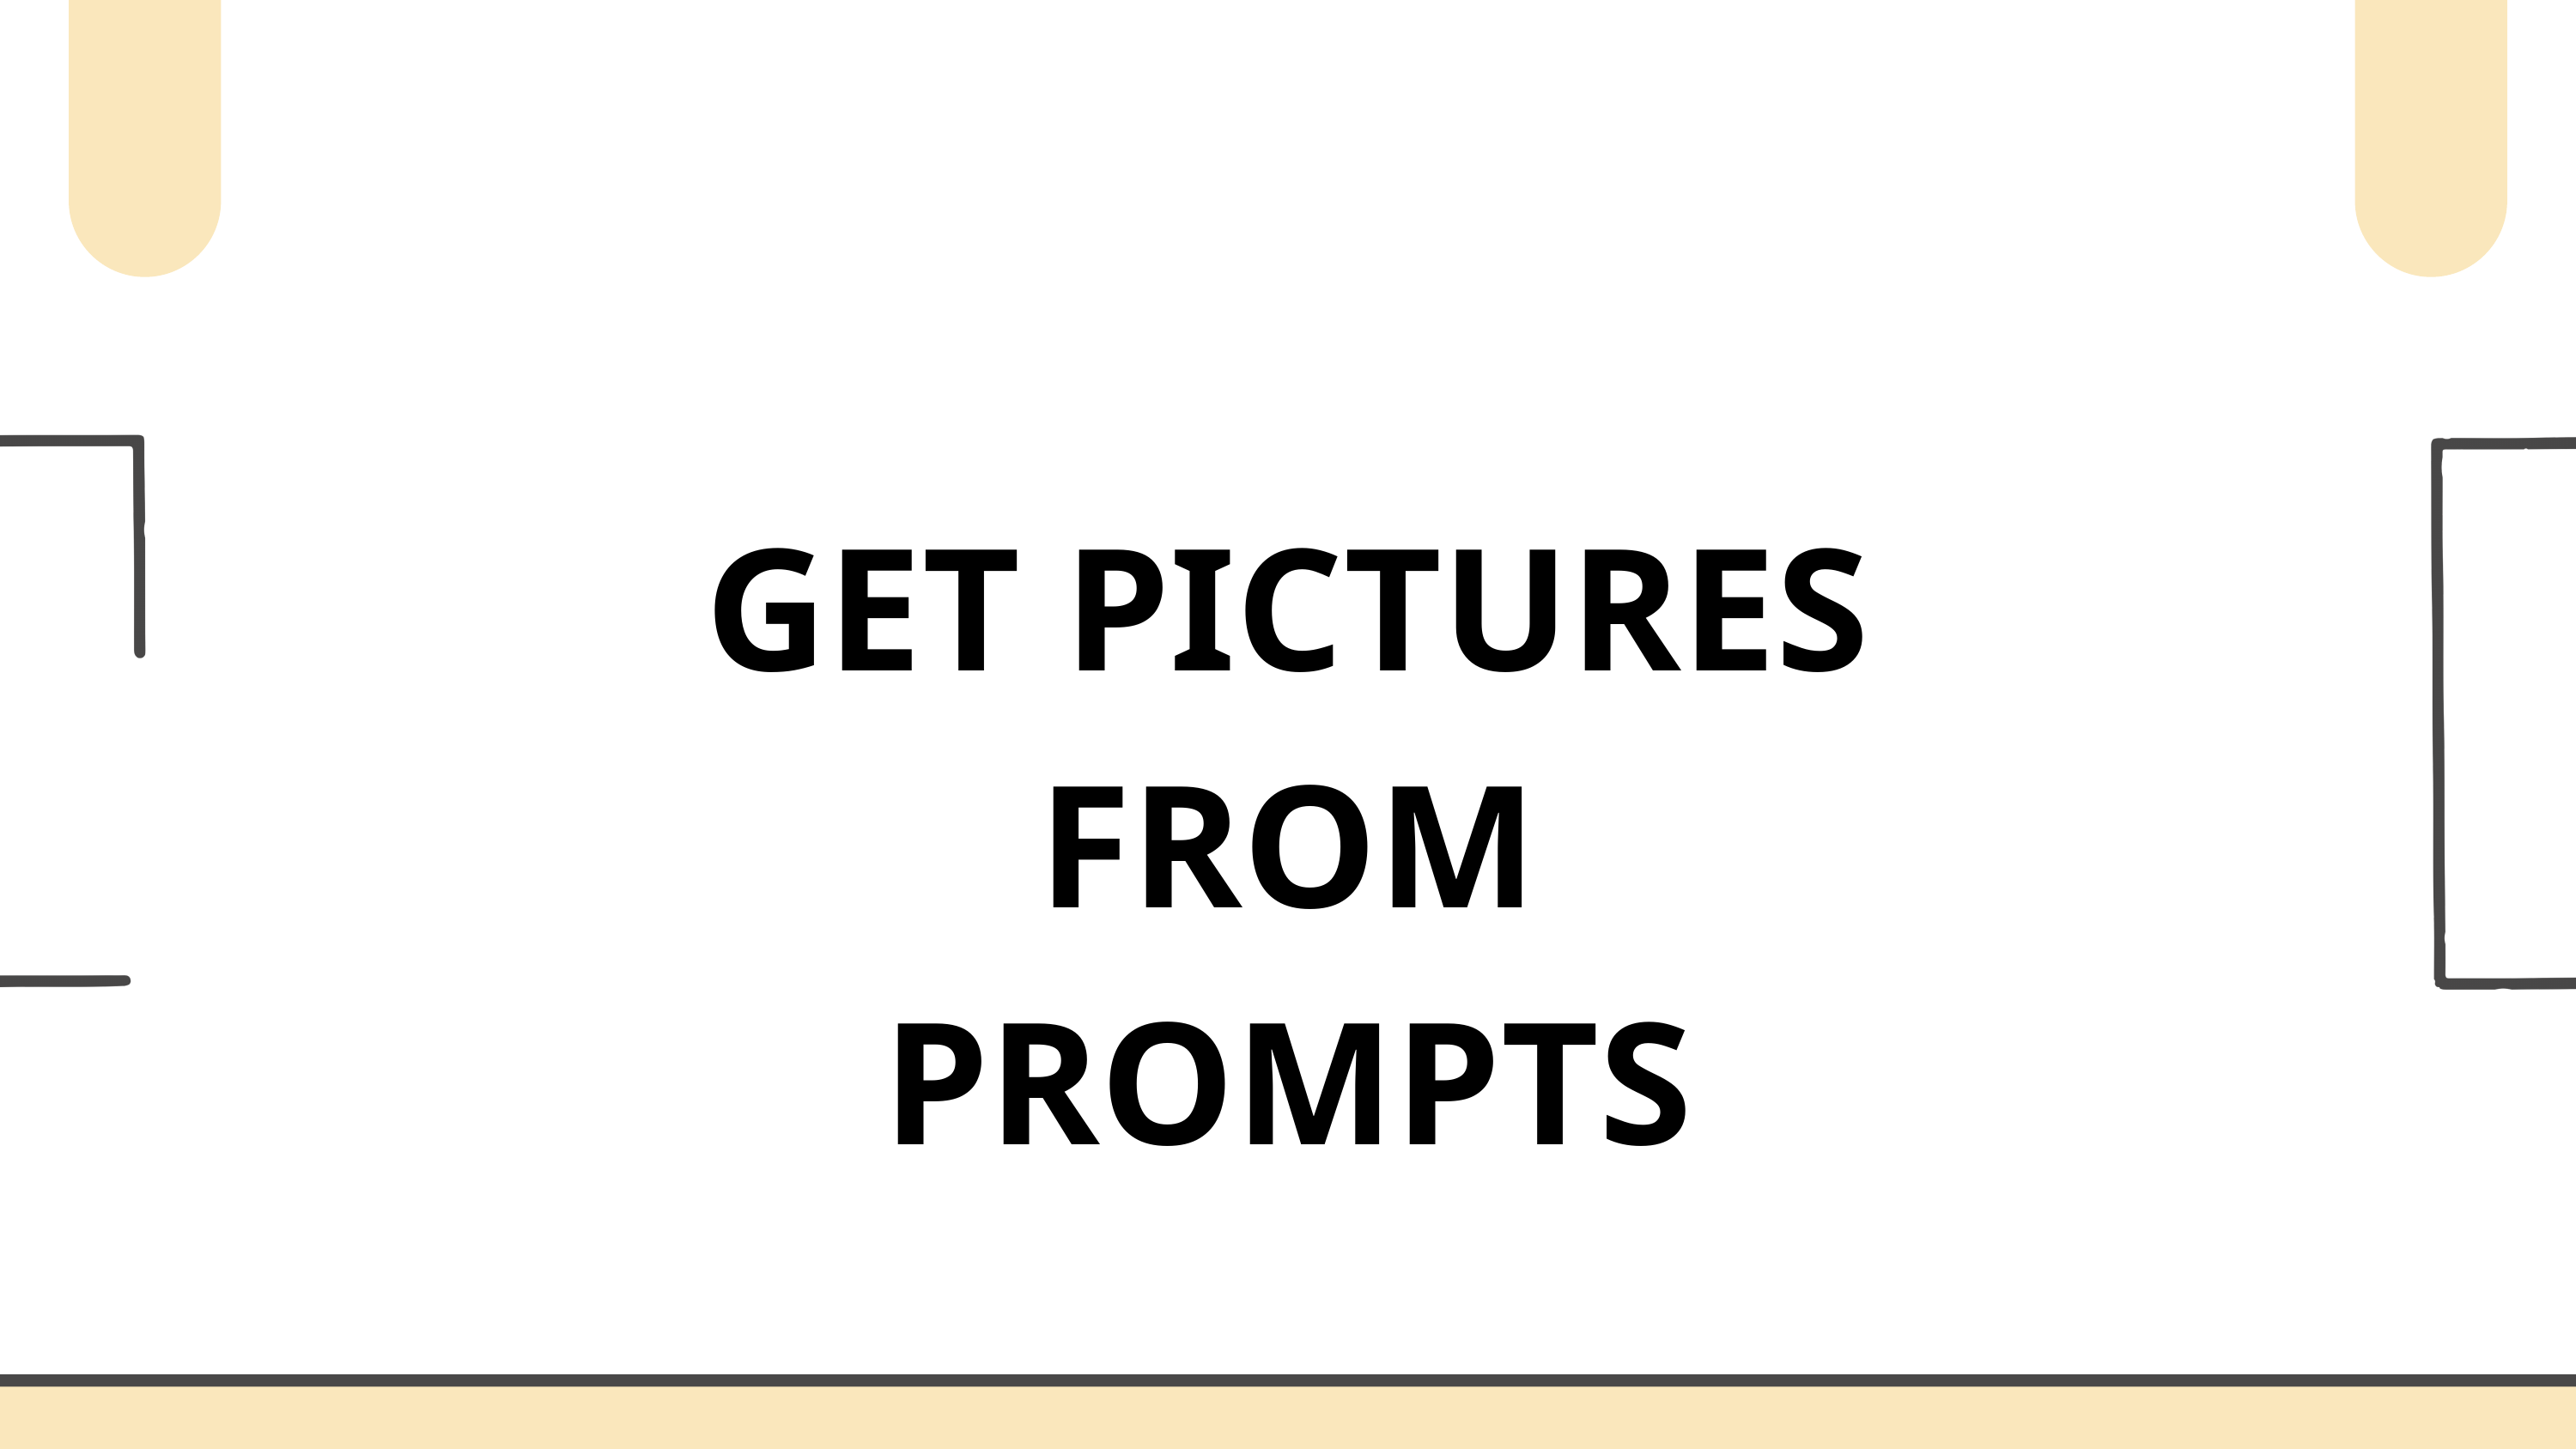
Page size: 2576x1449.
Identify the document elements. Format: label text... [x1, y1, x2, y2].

text_box [0, 434, 146, 990]
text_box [0, 1379, 2576, 1449]
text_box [68, 0, 222, 277]
text_box [2431, 434, 2576, 990]
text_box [2354, 0, 2508, 277]
text_box GET PICTURES FROM PROMPTS [641, 468, 1935, 1179]
